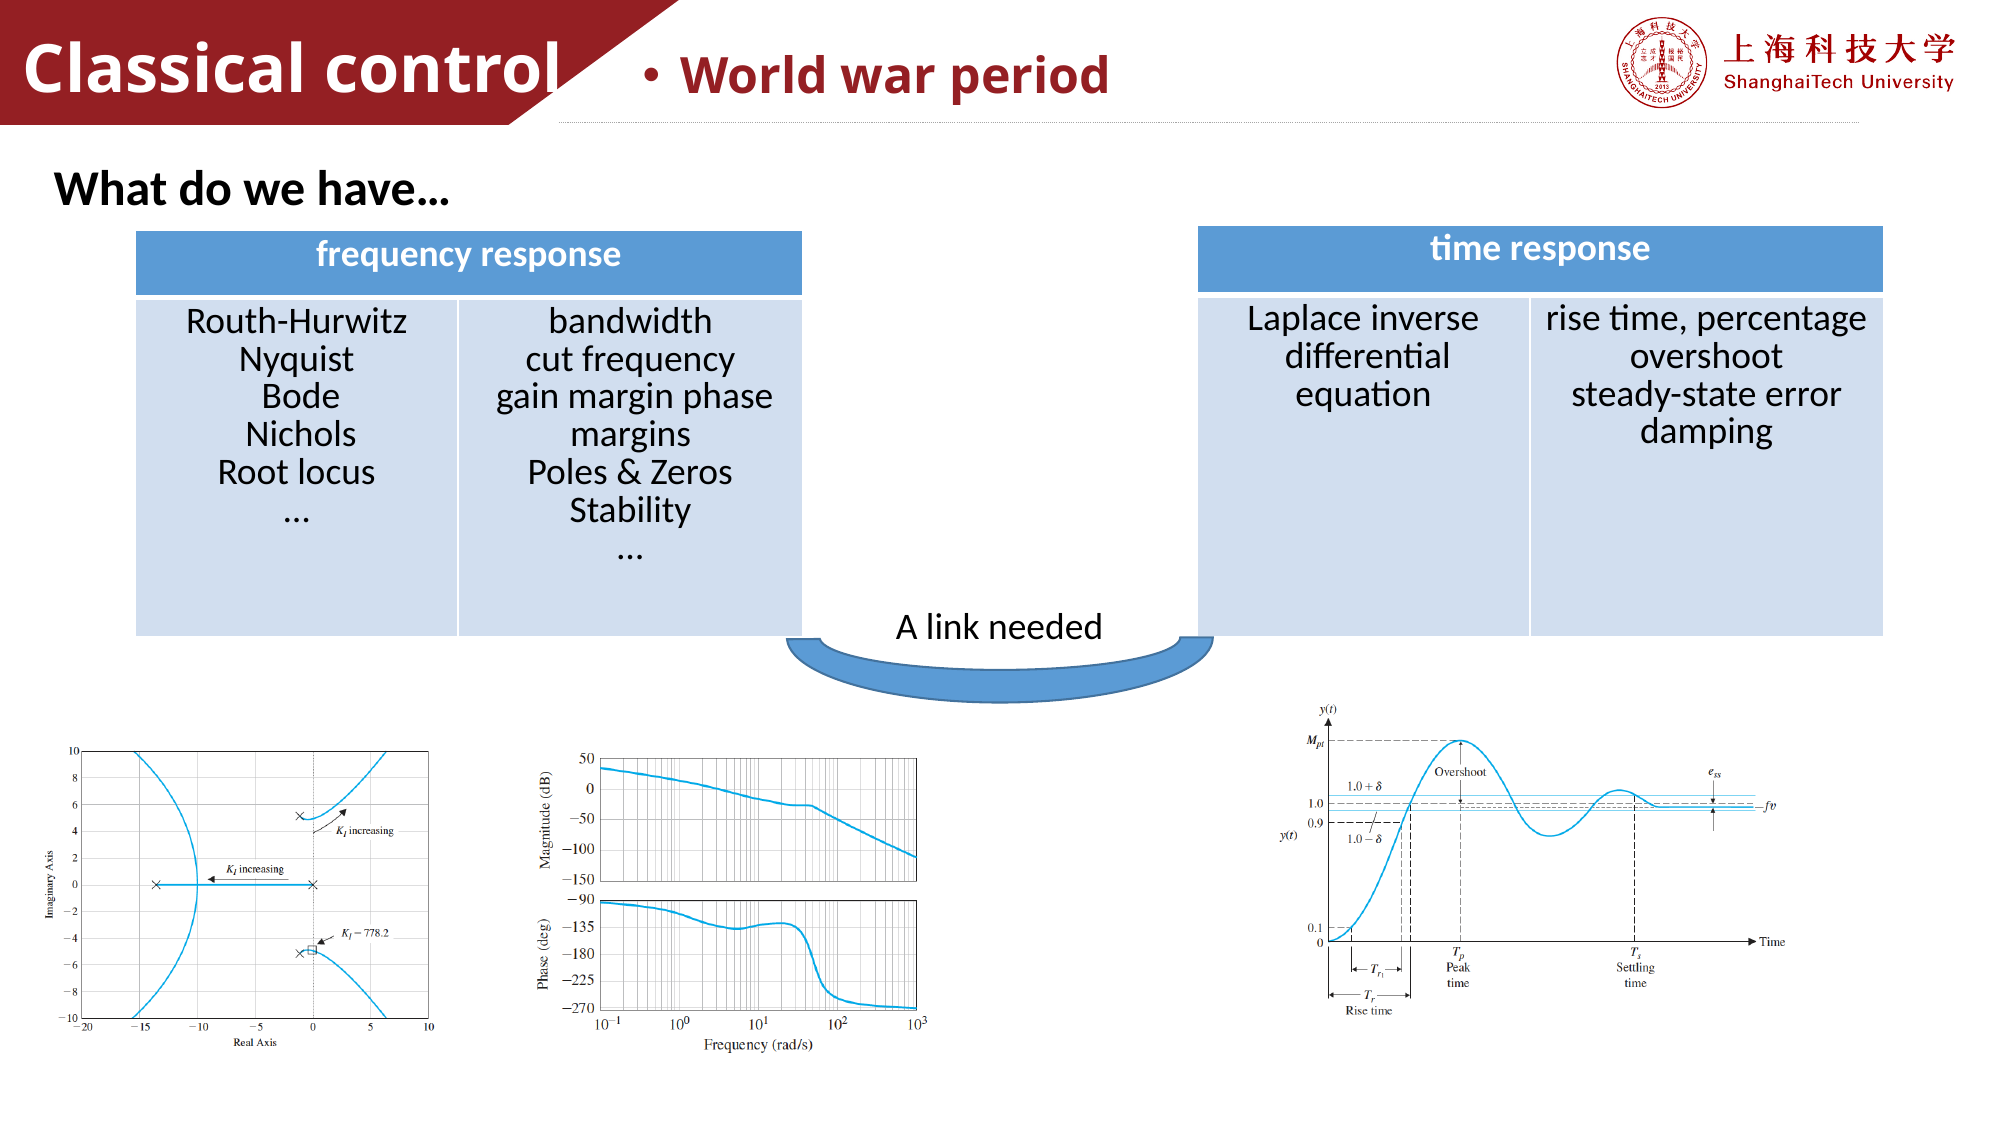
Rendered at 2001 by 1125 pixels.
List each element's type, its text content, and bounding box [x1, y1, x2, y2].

picture [513, 734, 951, 1071]
picture [1608, 8, 1965, 42]
picture [1247, 697, 1813, 1030]
table_header frequency response [136, 231, 802, 295]
table_cell rise time, percentage overshoot steady-state error damping [1531, 298, 1883, 636]
title Classical control [0, 8, 586, 133]
table_cell Routh-Hurwitz Nyquist Bode Nichols Root locus … [136, 300, 457, 636]
text_box [785, 636, 1214, 704]
picture [36, 734, 451, 1071]
table_cell Laplace inverse differential equation [1198, 298, 1529, 636]
table_cell bandwidth cut frequency gain margin phase margins Poles & Zeros Stability … [459, 300, 802, 636]
table_header time response [1198, 226, 1883, 292]
list World war period [627, 42, 1977, 138]
text_box What do we have… [38, 147, 467, 223]
text_box A link needed [881, 595, 1119, 655]
